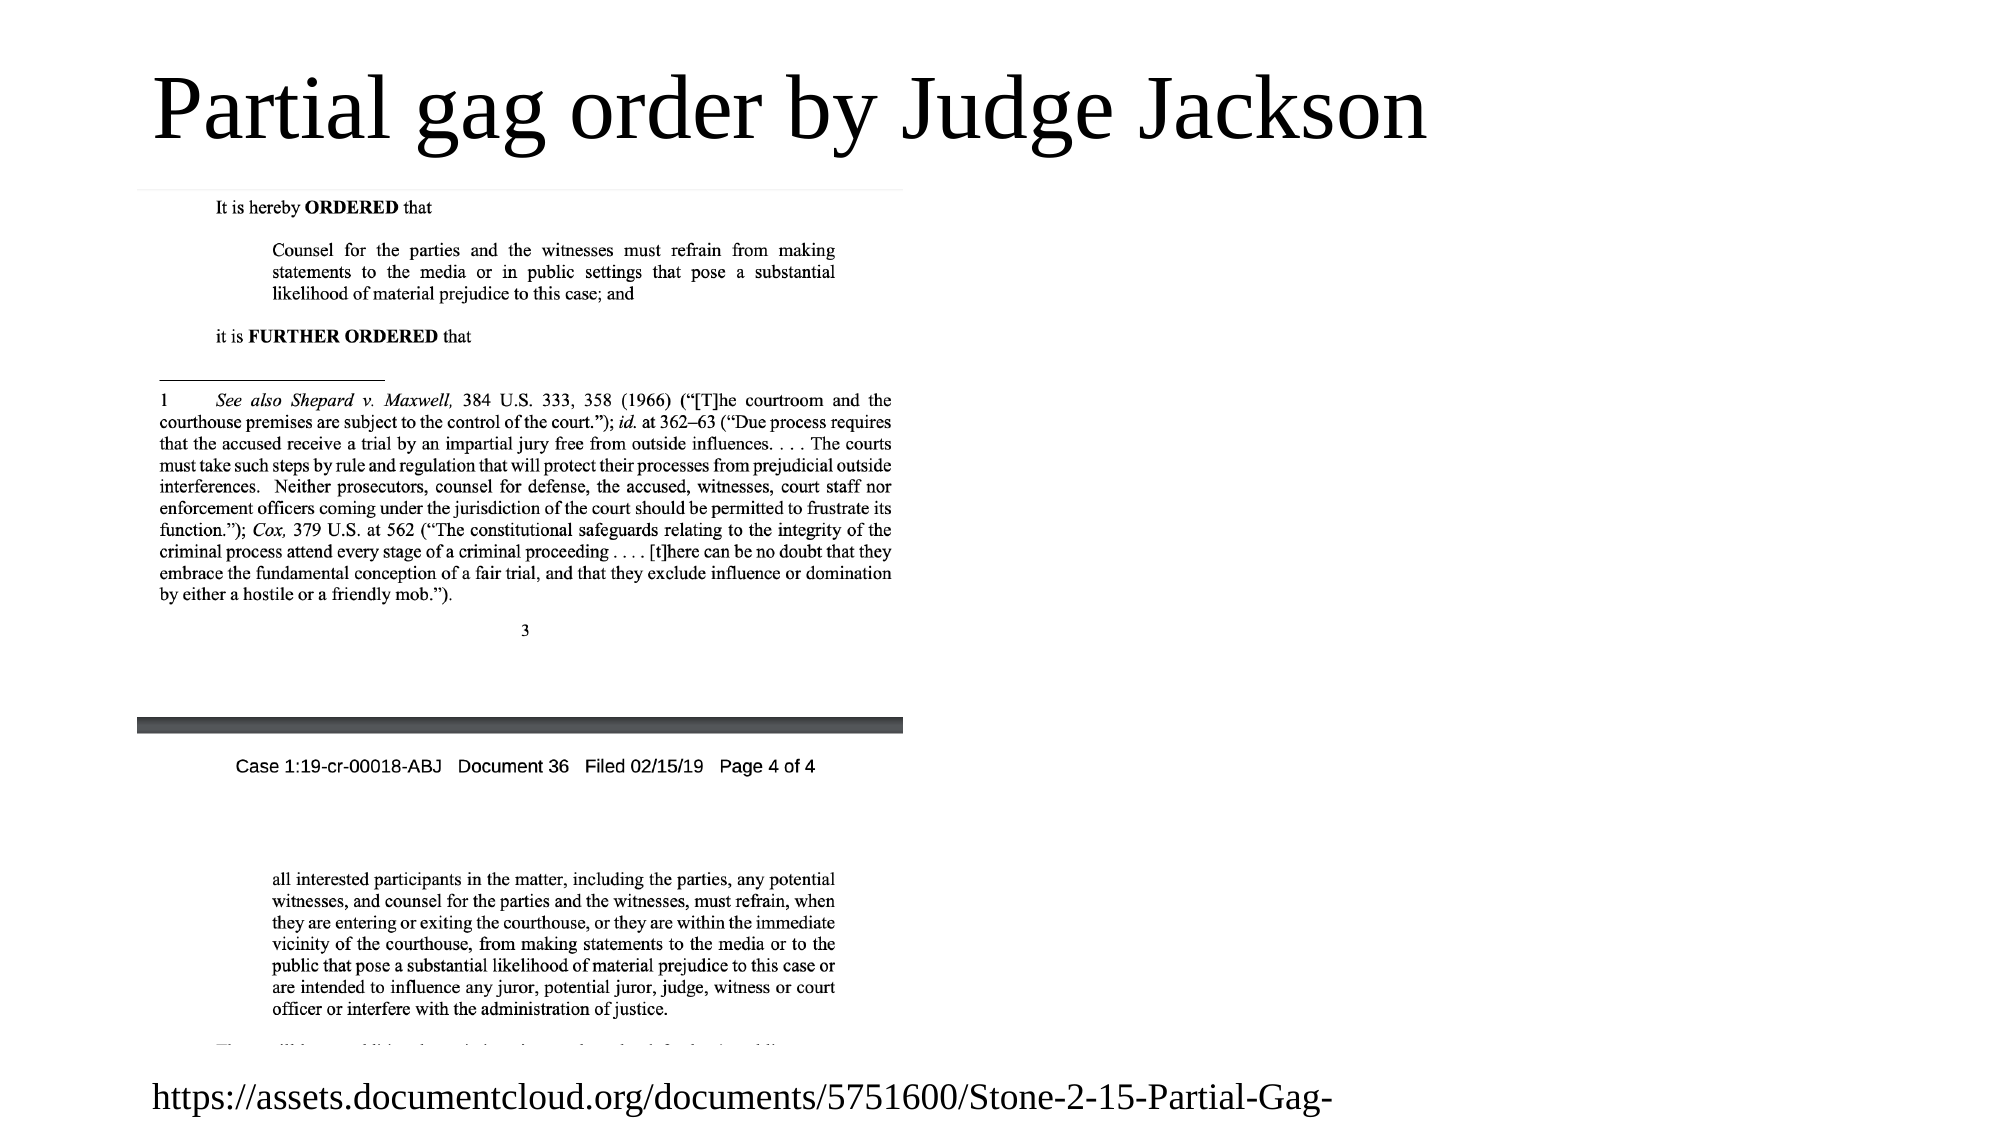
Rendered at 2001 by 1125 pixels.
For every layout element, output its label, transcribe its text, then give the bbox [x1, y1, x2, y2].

title Partial gag order by Judge Jackson [137, 0, 1863, 218]
picture [137, 189, 903, 1045]
text_box https://assets.documentcloud.org/documents/5751600/Stone-2-15-Partial-Gag-Order.pdf [137, 1064, 1494, 1125]
